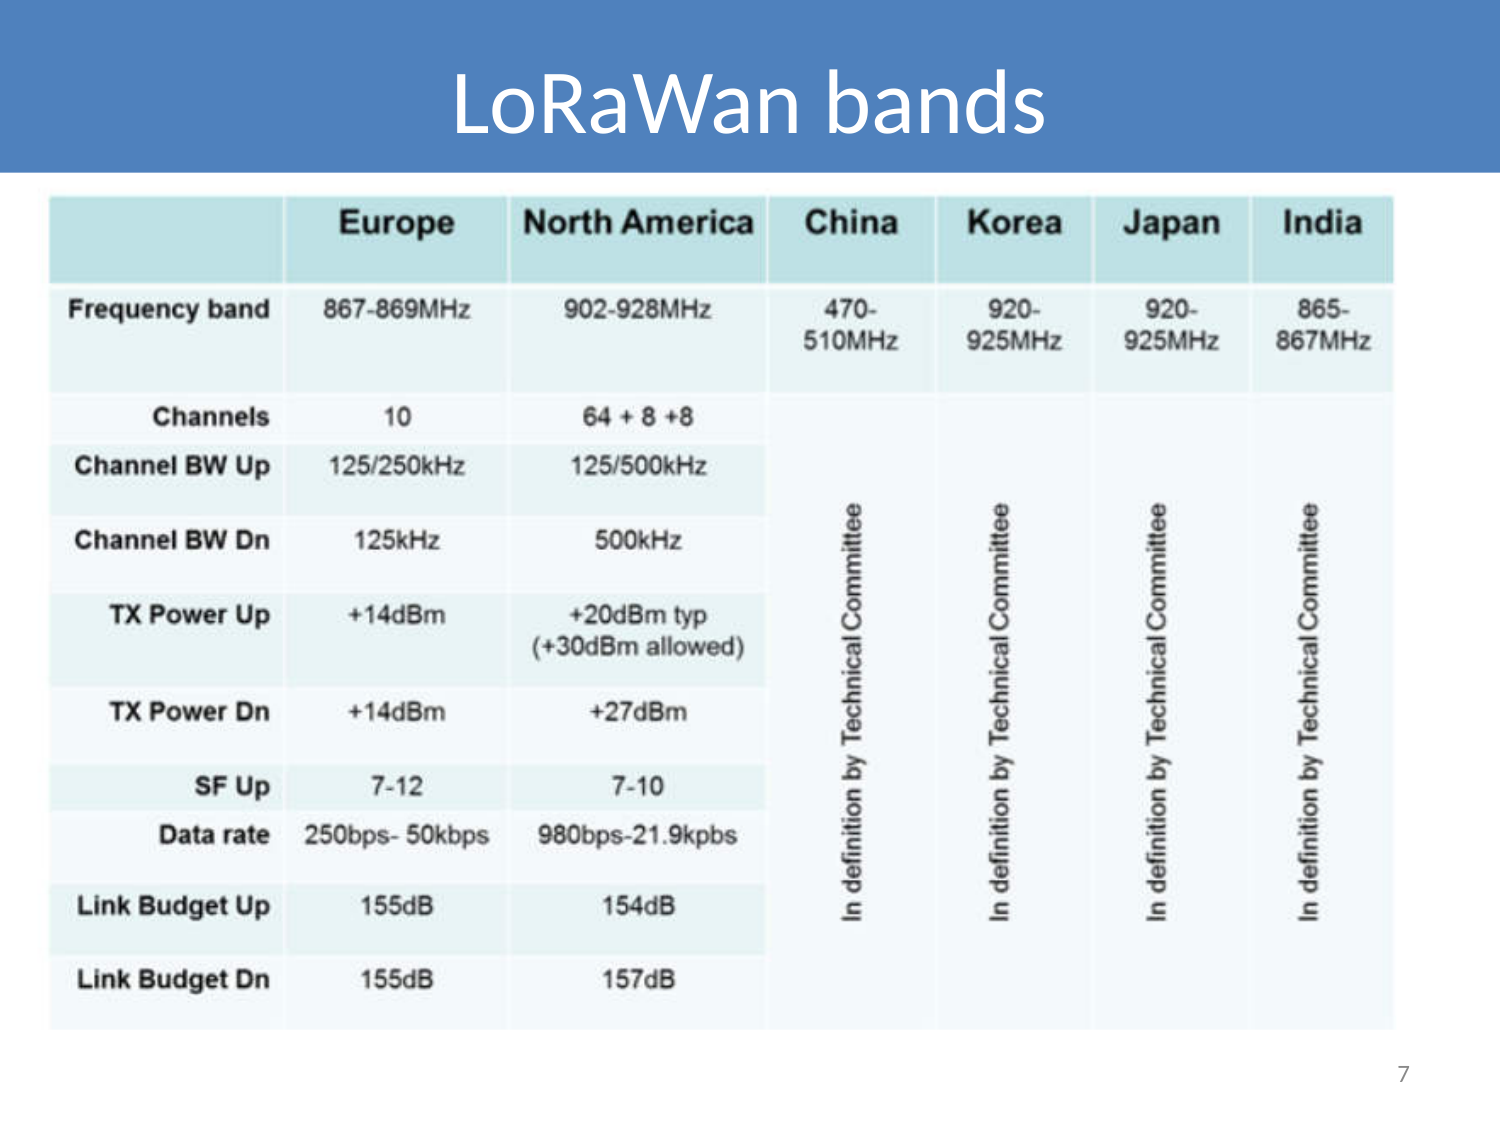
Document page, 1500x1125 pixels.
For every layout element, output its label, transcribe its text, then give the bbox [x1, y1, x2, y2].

text_box [0, 0, 1500, 175]
picture [25, 175, 1424, 1053]
text_box LoRaWan bands [74, 2, 1425, 175]
slide_number 7 [1074, 1059, 1425, 1103]
